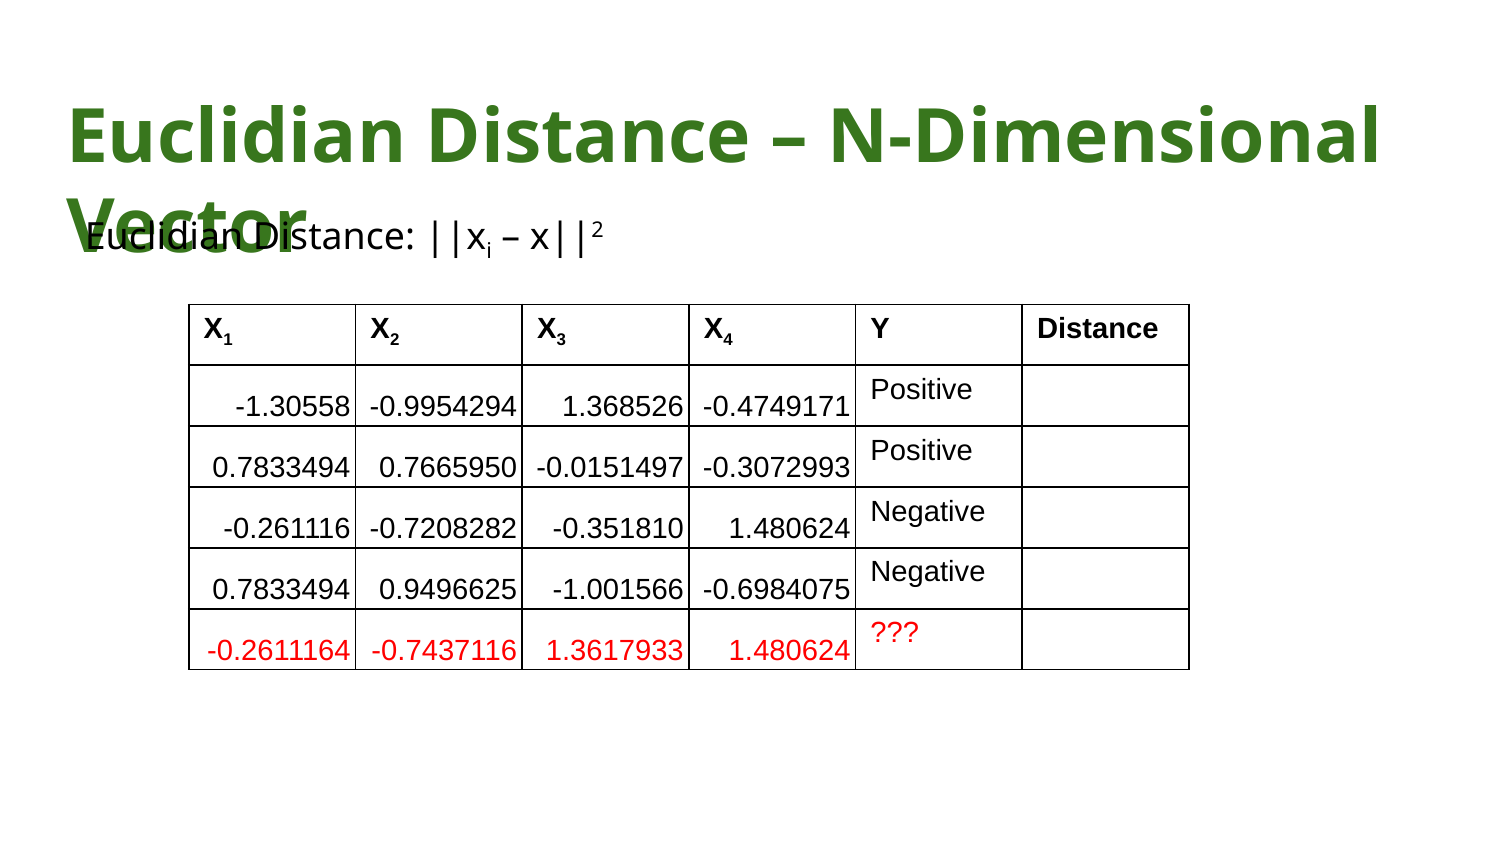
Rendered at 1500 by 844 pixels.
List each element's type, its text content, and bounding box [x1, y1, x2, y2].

table_header Distance [1023, 305, 1188, 364]
table_cell -0.9954294 [356, 366, 521, 425]
table_cell -0.351810 [523, 488, 688, 547]
table_cell [1023, 427, 1188, 486]
table_cell Negative [856, 549, 1021, 608]
table_cell ??? [856, 610, 1021, 669]
table_header X1 [190, 305, 355, 364]
table_cell 1.368526 [523, 366, 688, 425]
table_cell Positive [856, 427, 1021, 486]
table_cell 0.9496625 [356, 549, 521, 608]
table_cell 0.7665950 [356, 427, 521, 486]
table_cell [1023, 610, 1188, 669]
table_cell -0.0151497 [523, 427, 688, 486]
table_header Y [856, 305, 1021, 364]
table_cell [1023, 488, 1188, 547]
table_cell -0.261116 [190, 488, 355, 547]
table_cell -1.30558 [190, 366, 355, 425]
table_cell -0.7437116 [356, 610, 521, 669]
title Euclidian Distance – N-Dimensional Vector [51, 72, 1449, 167]
table_header X4 [690, 305, 855, 364]
table_cell -0.6984075 [690, 549, 855, 608]
table_cell 0.7833494 [190, 427, 355, 486]
table_header X3 [523, 305, 688, 364]
table_cell Negative [856, 488, 1021, 547]
table_cell 0.7833494 [190, 549, 355, 608]
table_cell -0.2611164 [190, 610, 355, 669]
table_cell -0.7208282 [356, 488, 521, 547]
table_cell Positive [856, 366, 1021, 425]
table_cell 1.480624 [690, 488, 855, 547]
table_cell [1023, 366, 1188, 425]
table_cell [1023, 549, 1188, 608]
table_cell -1.001566 [523, 549, 688, 608]
table_cell 1.480624 [690, 610, 855, 669]
table_header X2 [356, 305, 521, 364]
table_cell -0.4749171 [690, 366, 855, 425]
list Euclidian Distance: ||xi – x||2 [51, 189, 1449, 750]
table_cell 1.3617933 [523, 610, 688, 669]
table_cell -0.3072993 [690, 427, 855, 486]
